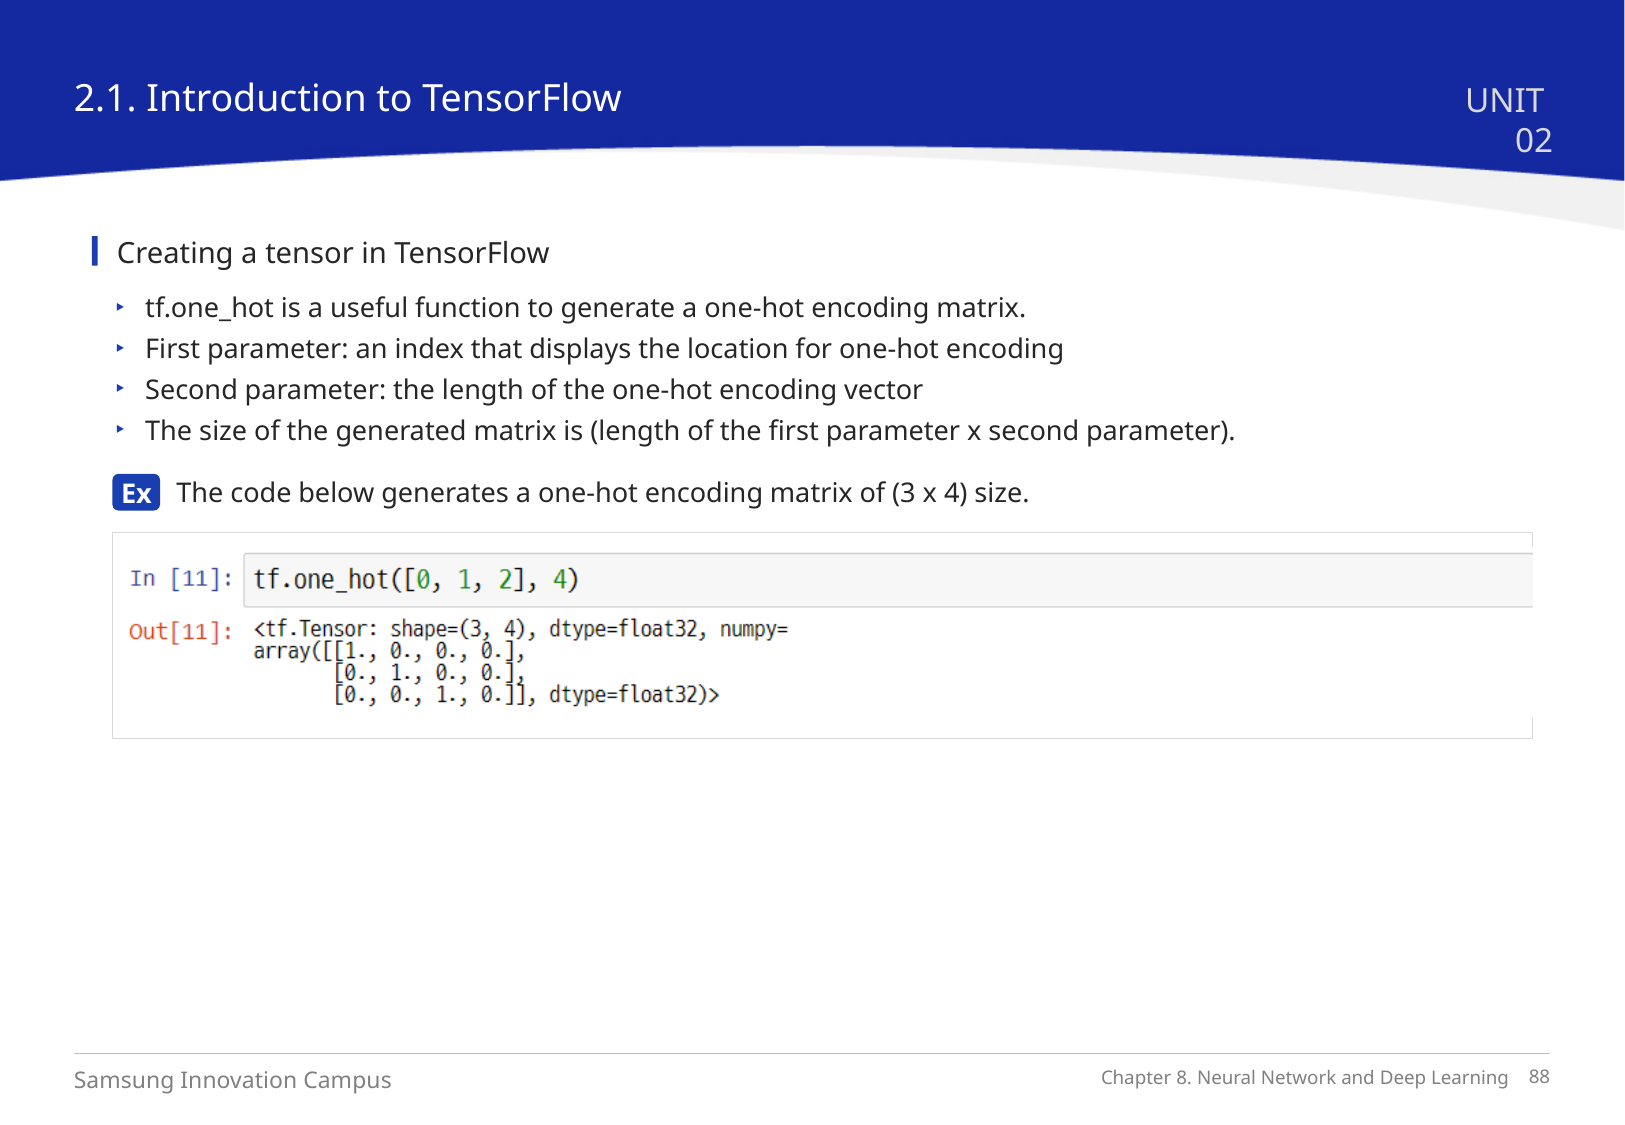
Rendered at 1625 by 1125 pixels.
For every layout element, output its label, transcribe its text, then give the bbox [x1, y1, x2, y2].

text_box tf.one_hot is a useful function to generate a one-hot encoding matrix. First parameter: an index that displays the location for one-hot encoding Second parameter: the length of the one-hot encoding vector The size of the generated matrix is (length of the first parameter x second parameter). [114, 278, 1532, 458]
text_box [112, 463, 1258, 521]
picture [0, 0, 1625, 1125]
text_box [111, 532, 1534, 740]
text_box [91, 234, 1533, 270]
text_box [73, 73, 1554, 120]
